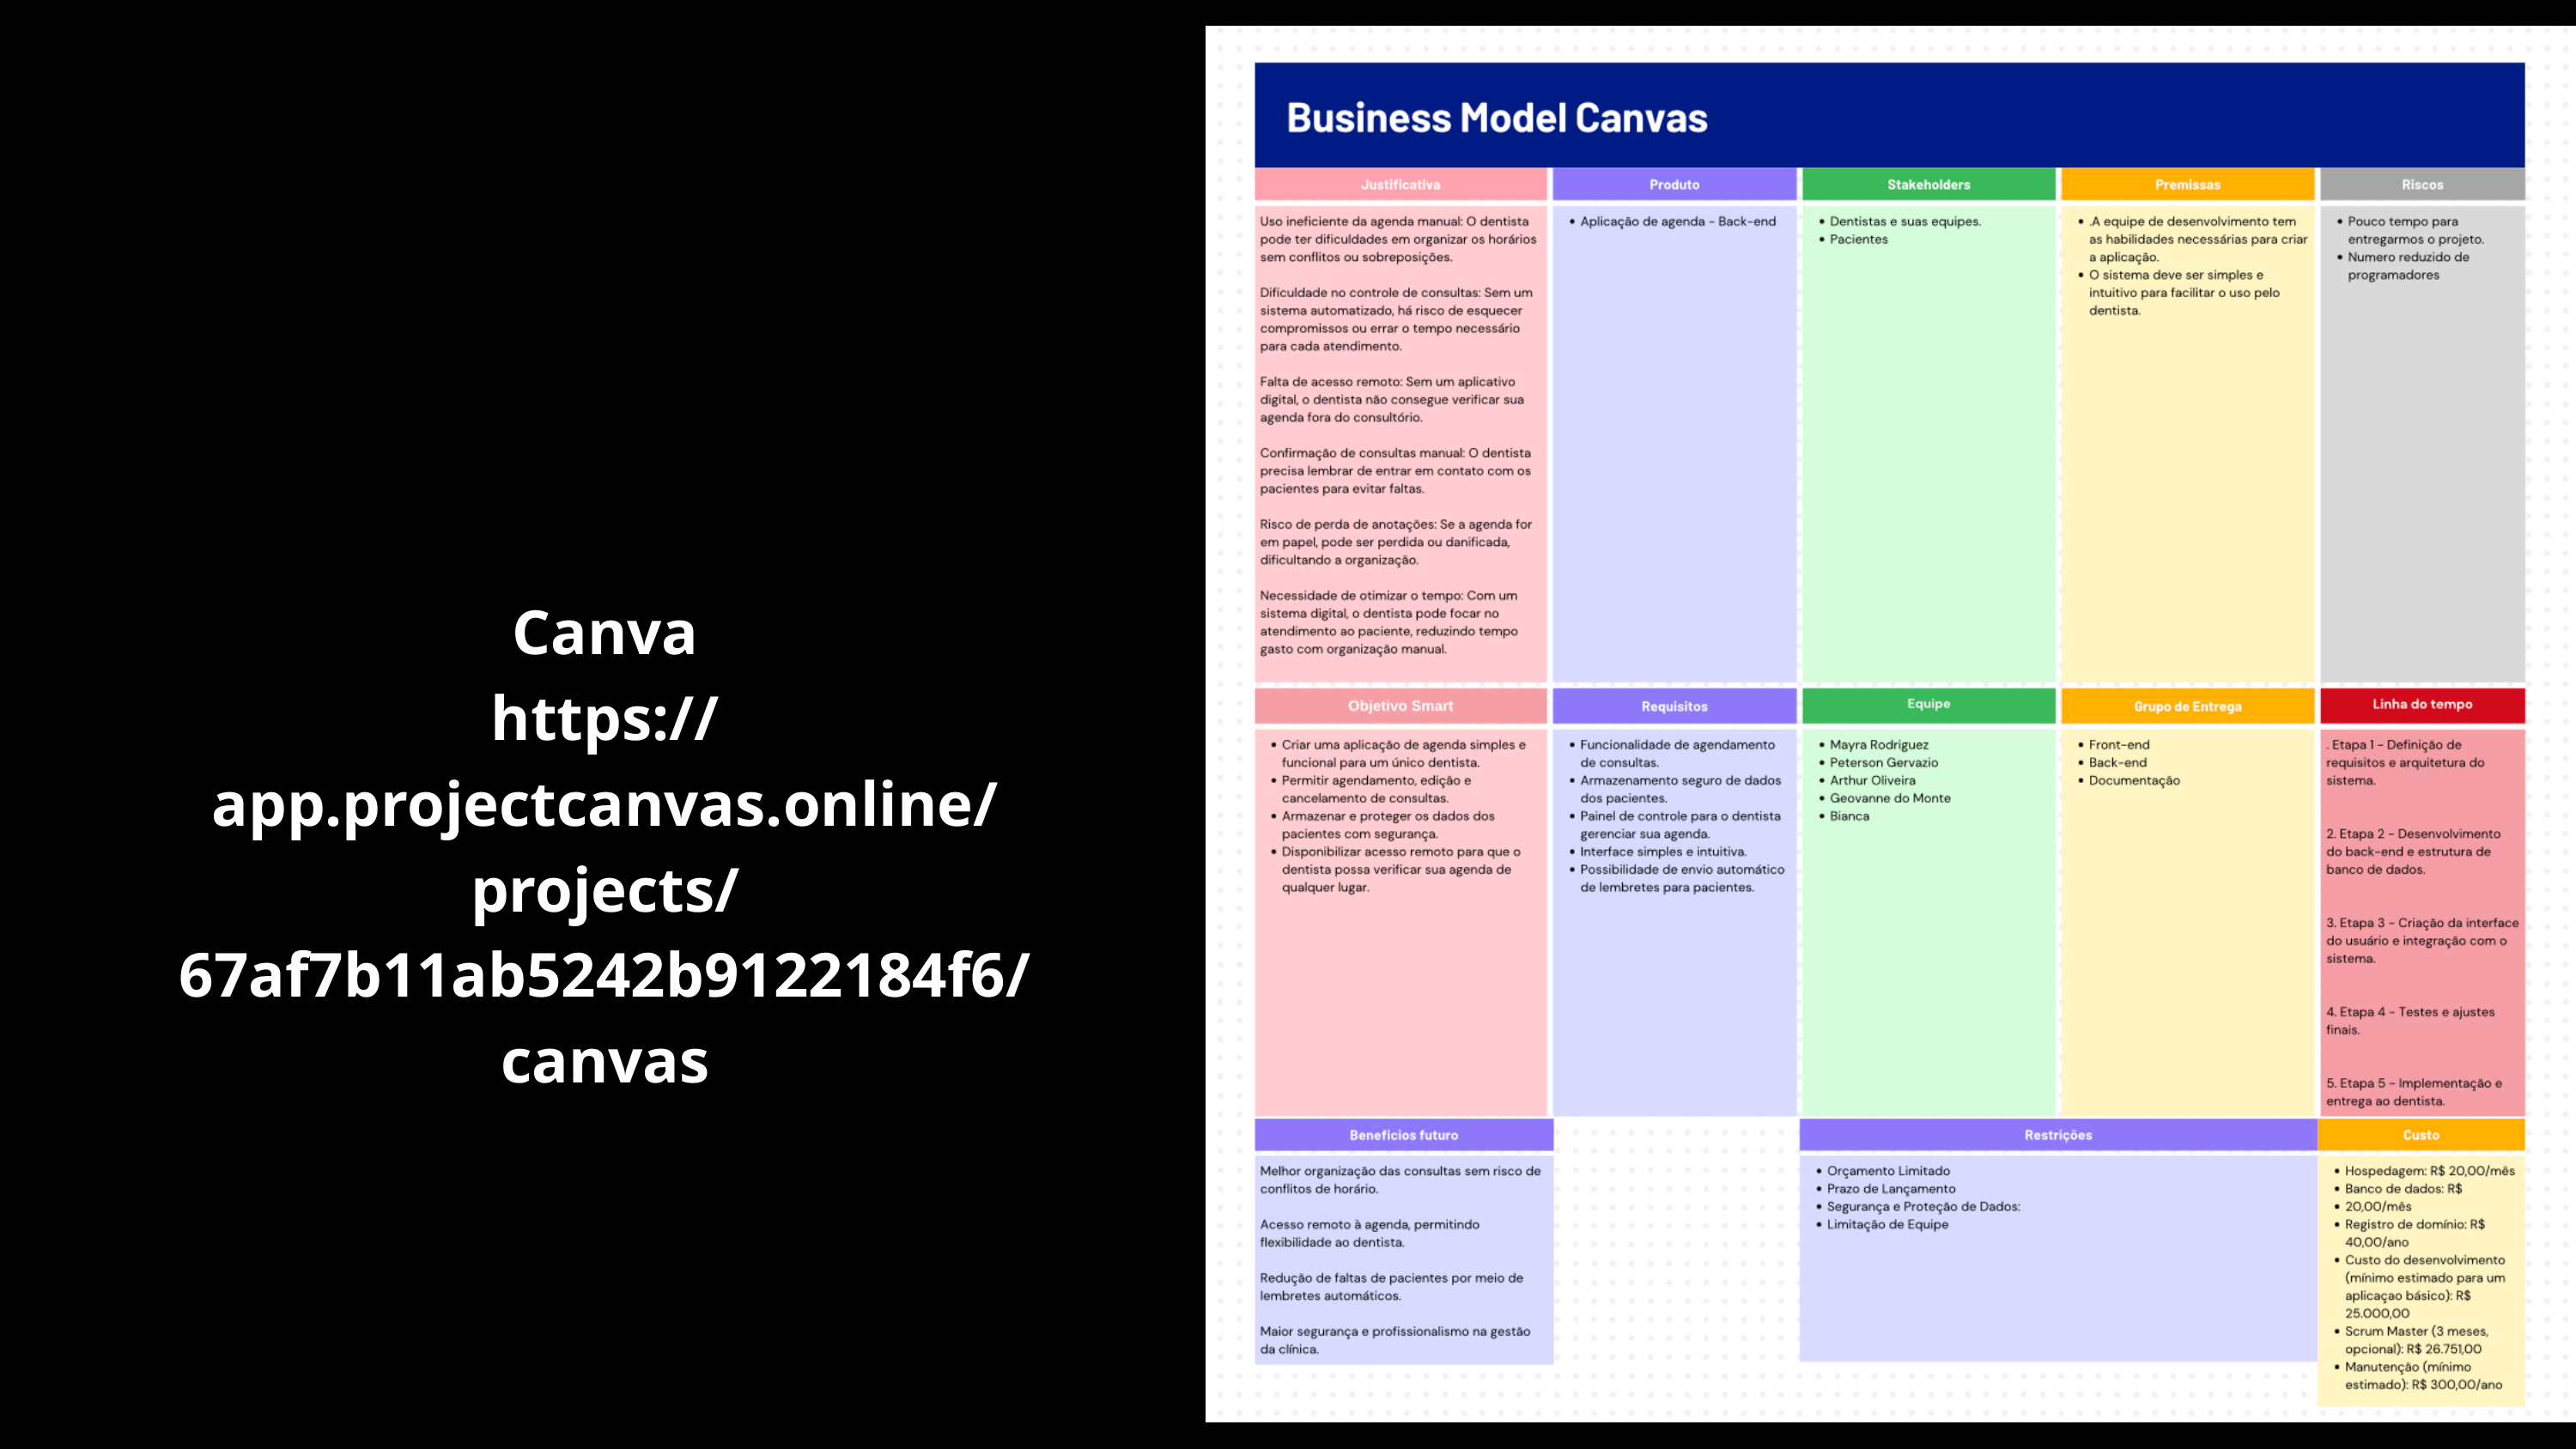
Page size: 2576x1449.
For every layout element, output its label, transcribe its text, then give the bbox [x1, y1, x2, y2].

text_box [1206, 26, 2576, 1422]
text_box Canva https://app.projectcanvas.online/projects/67af7b11ab5242b9122184f6/canvas [144, 580, 1066, 1096]
